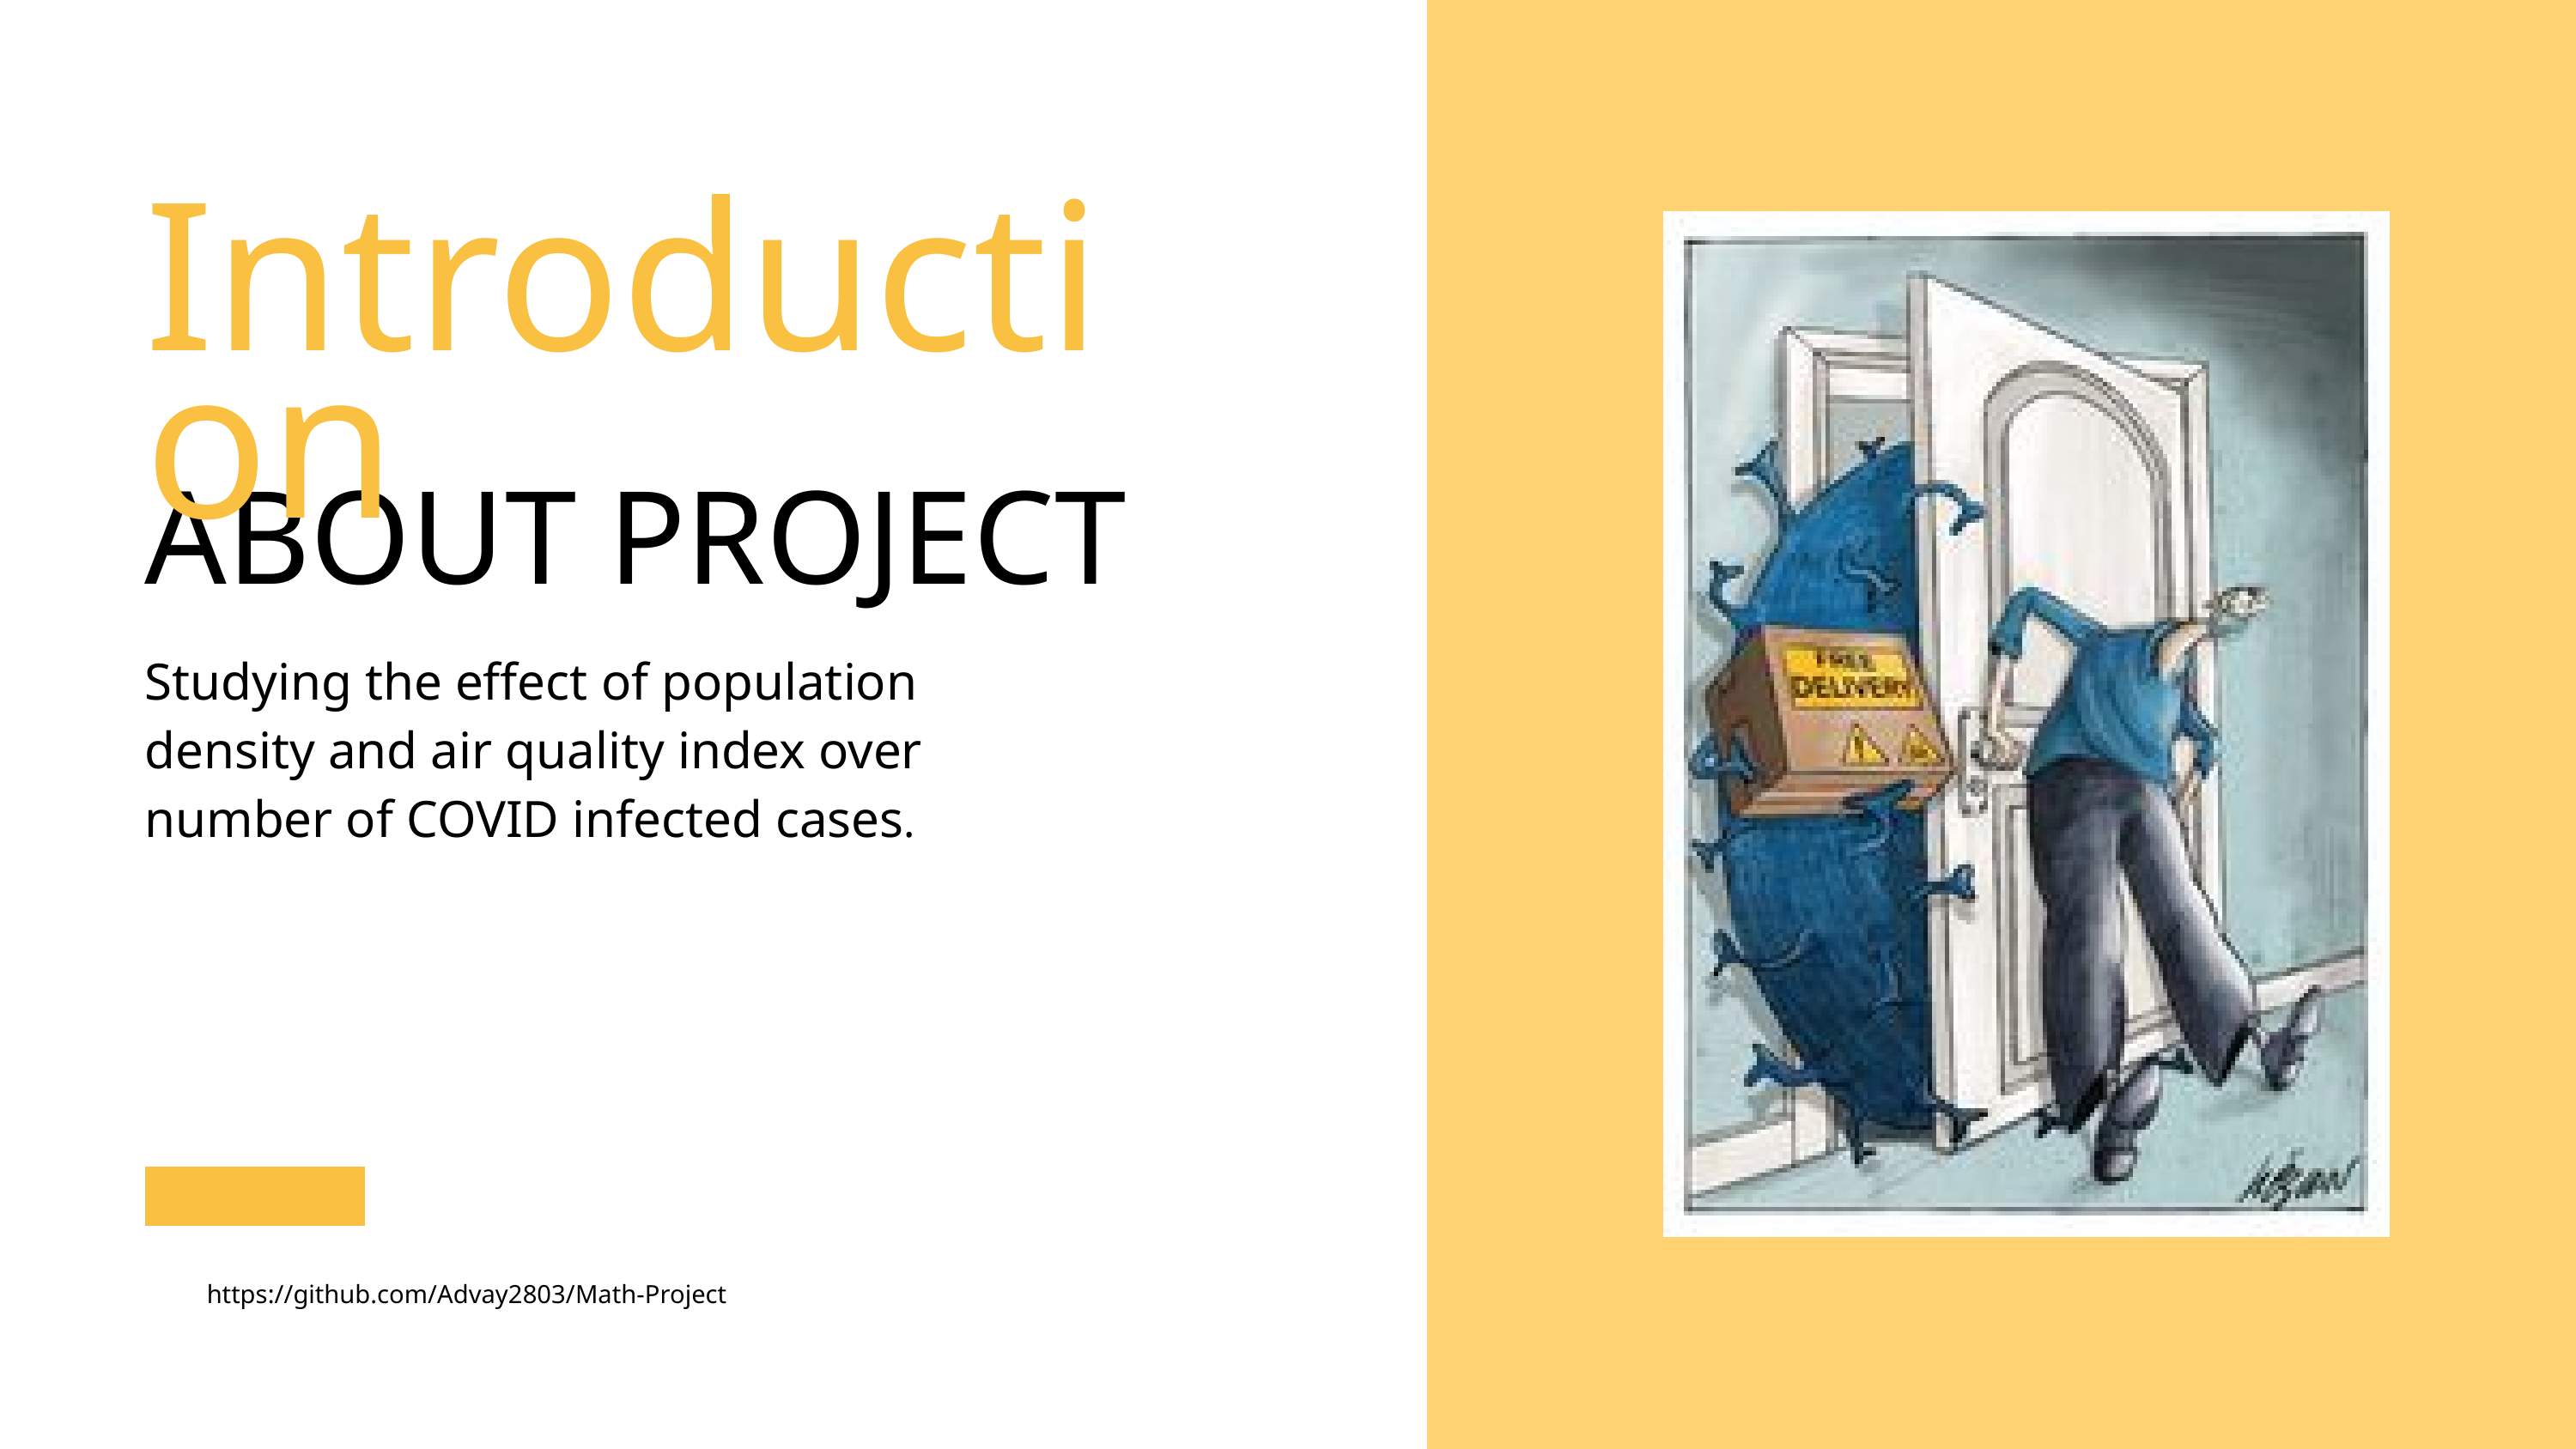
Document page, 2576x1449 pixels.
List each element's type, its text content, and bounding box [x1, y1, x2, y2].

text_box Studying the effect of population density and air quality index over number of COVID infected cases. [144, 641, 1052, 847]
text_box https://github.com/Advay2803/Math-Project [161, 1258, 773, 1309]
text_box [144, 1167, 366, 1227]
text_box Introduction [144, 224, 1192, 560]
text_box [1427, 0, 2576, 1449]
picture [1663, 211, 2390, 1237]
text_box ABOUT PROJECT [144, 560, 1149, 610]
